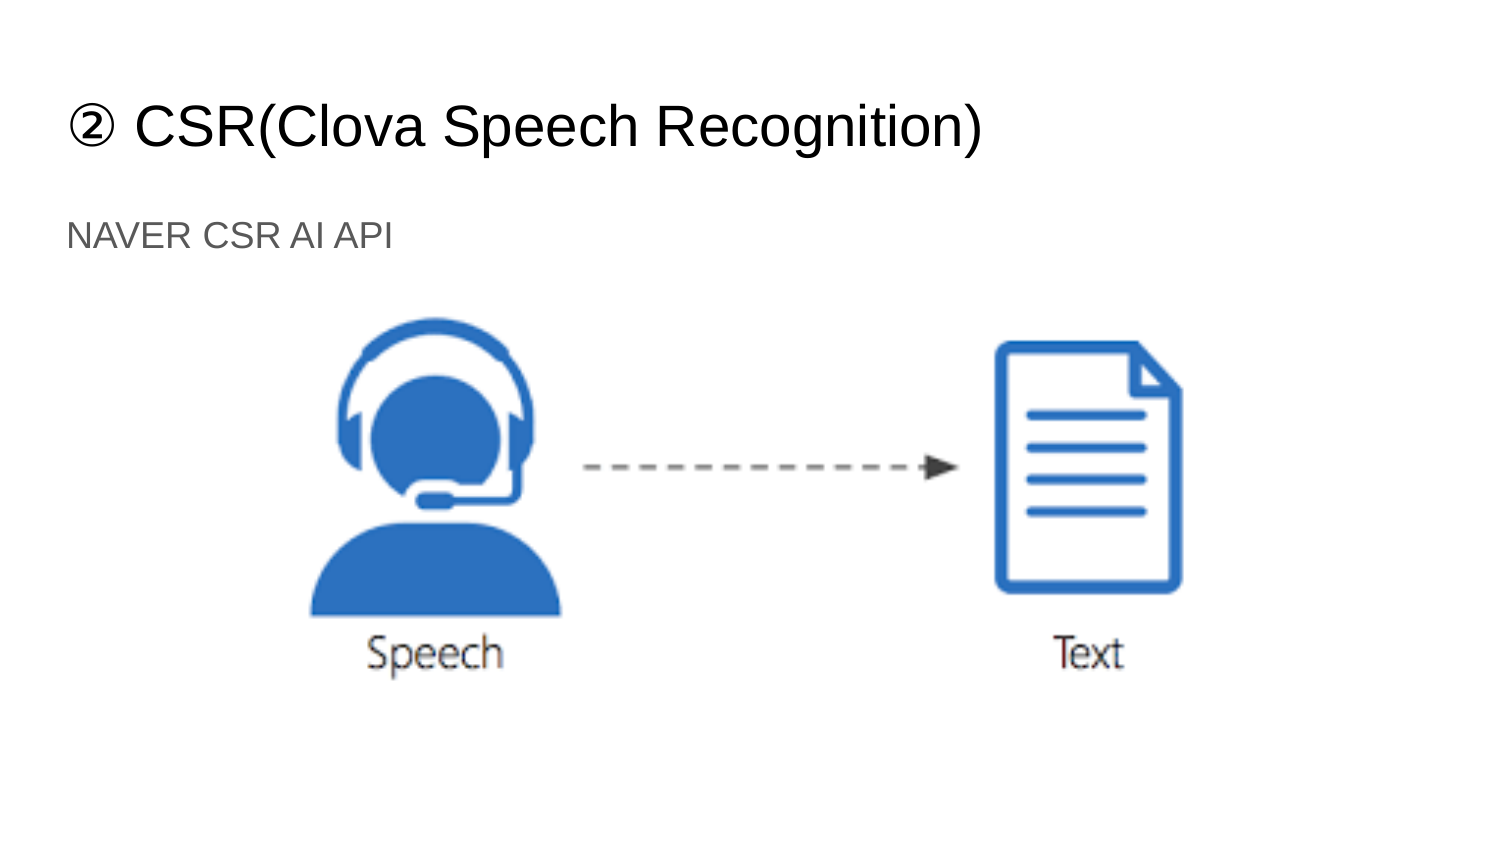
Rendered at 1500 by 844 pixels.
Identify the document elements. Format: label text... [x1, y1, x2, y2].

picture [266, 274, 1234, 725]
title ② CSR(Clova Speech Recognition) [51, 72, 1449, 167]
list NAVER CSR AI API [51, 189, 1449, 750]
